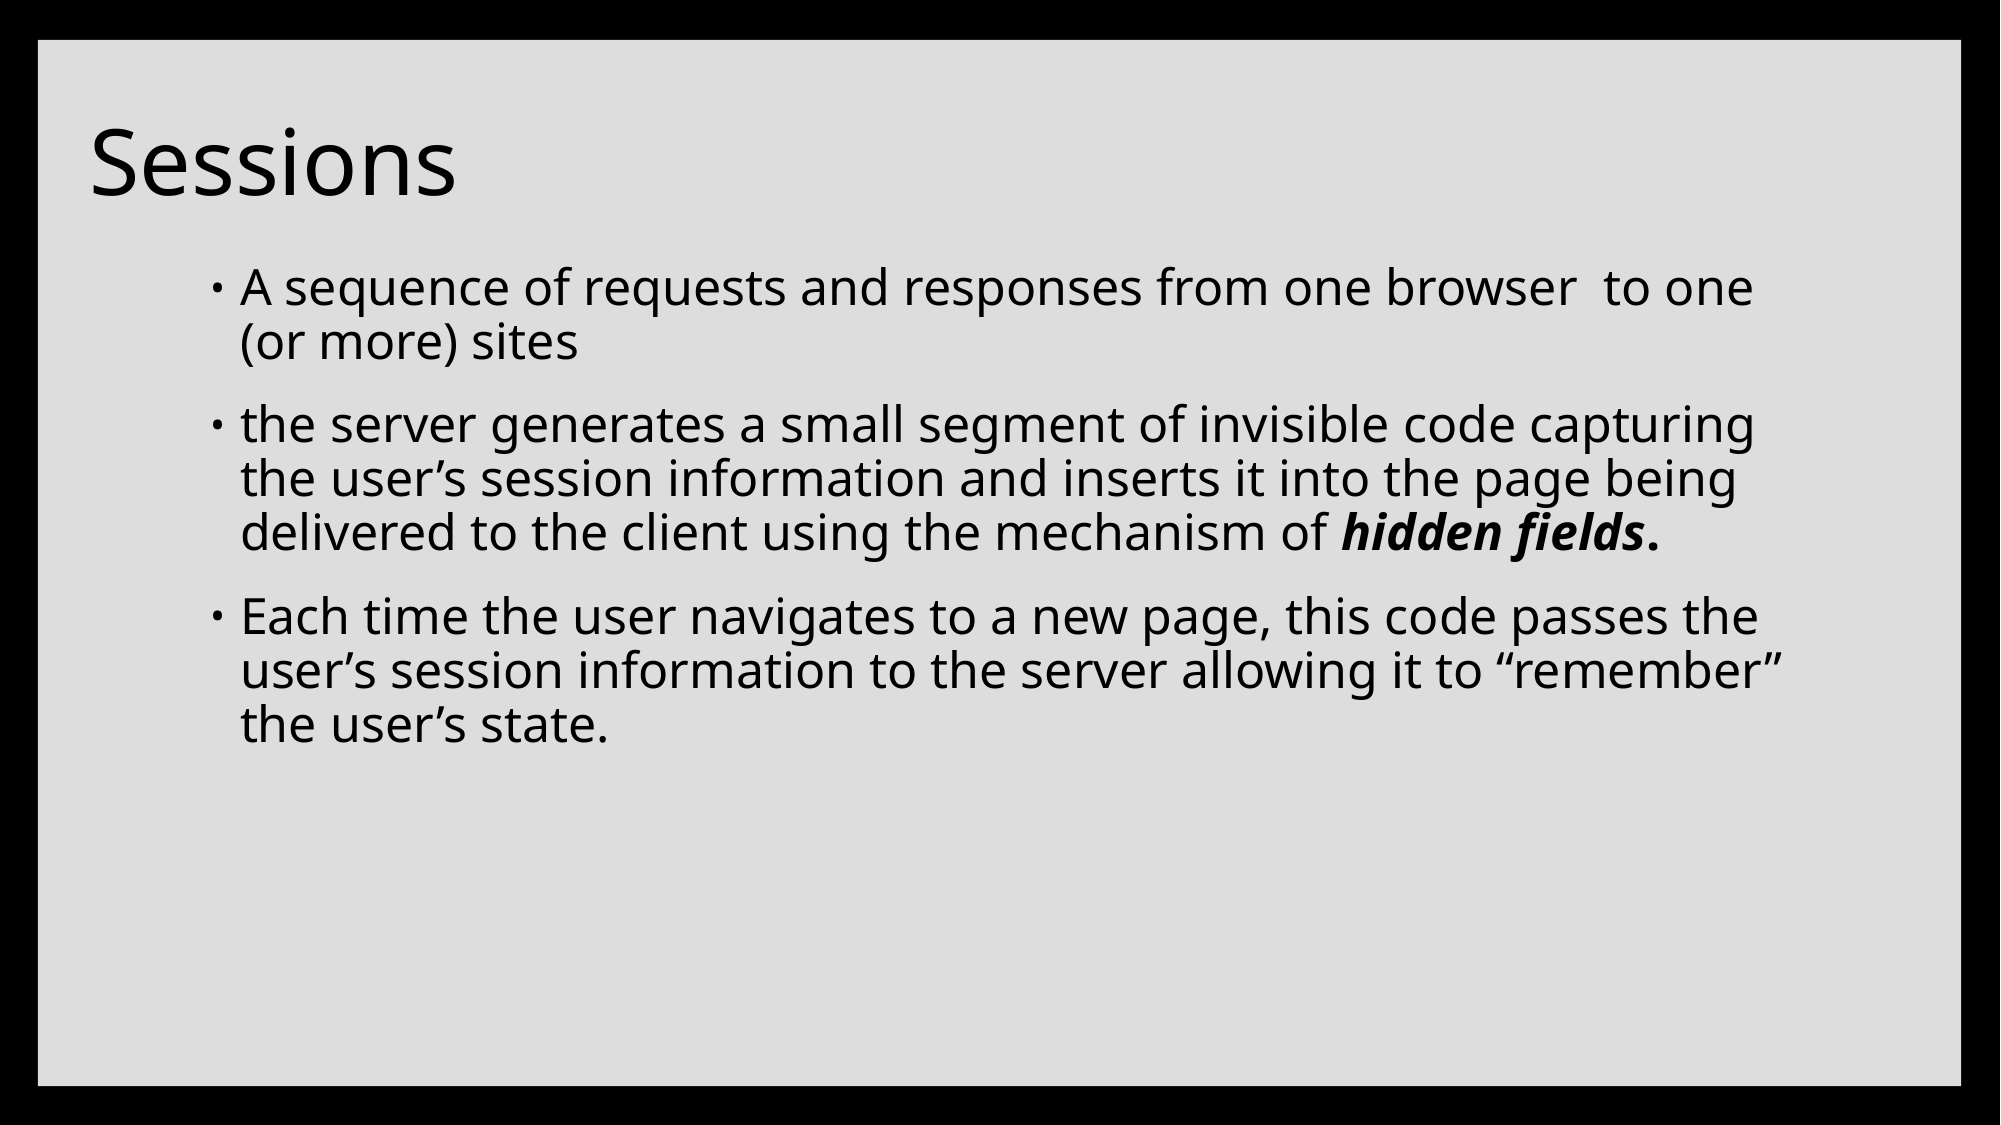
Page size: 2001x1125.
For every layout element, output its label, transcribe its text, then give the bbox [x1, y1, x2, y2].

title Sessions [74, 54, 1695, 278]
list A sequence of requests and responses from one browser to one (or more) sites the server generates a small segment of invisible code capturing the user’s session information and inserts it into the page being delivered to the client using the mechanism of hidden fields. Each time the user navigates to a new page, this code passes the user’s session information to the server allowing it to “remember” the user’s state. [187, 255, 1808, 918]
